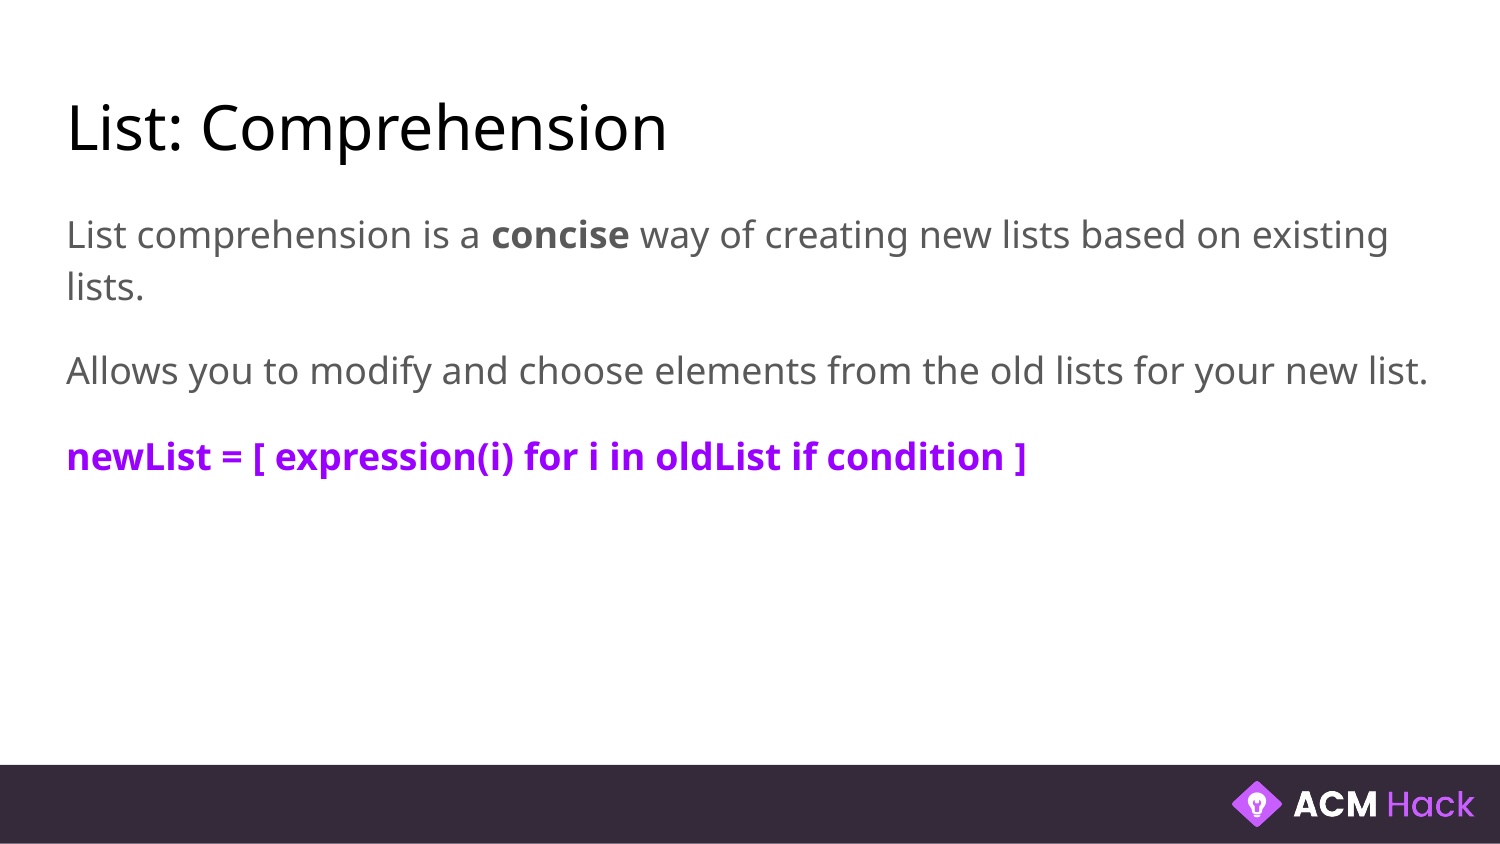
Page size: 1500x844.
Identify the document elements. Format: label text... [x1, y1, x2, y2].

picture [1232, 781, 1282, 827]
title List: Comprehension [51, 72, 1449, 167]
picture [1293, 791, 1476, 817]
list List comprehension is a concise way of creating new lists based on existing lists. Allows you to modify and choose elements from the old lists for your new list. newList = [ expression(i) for i in oldList if condition ] [51, 189, 1449, 750]
